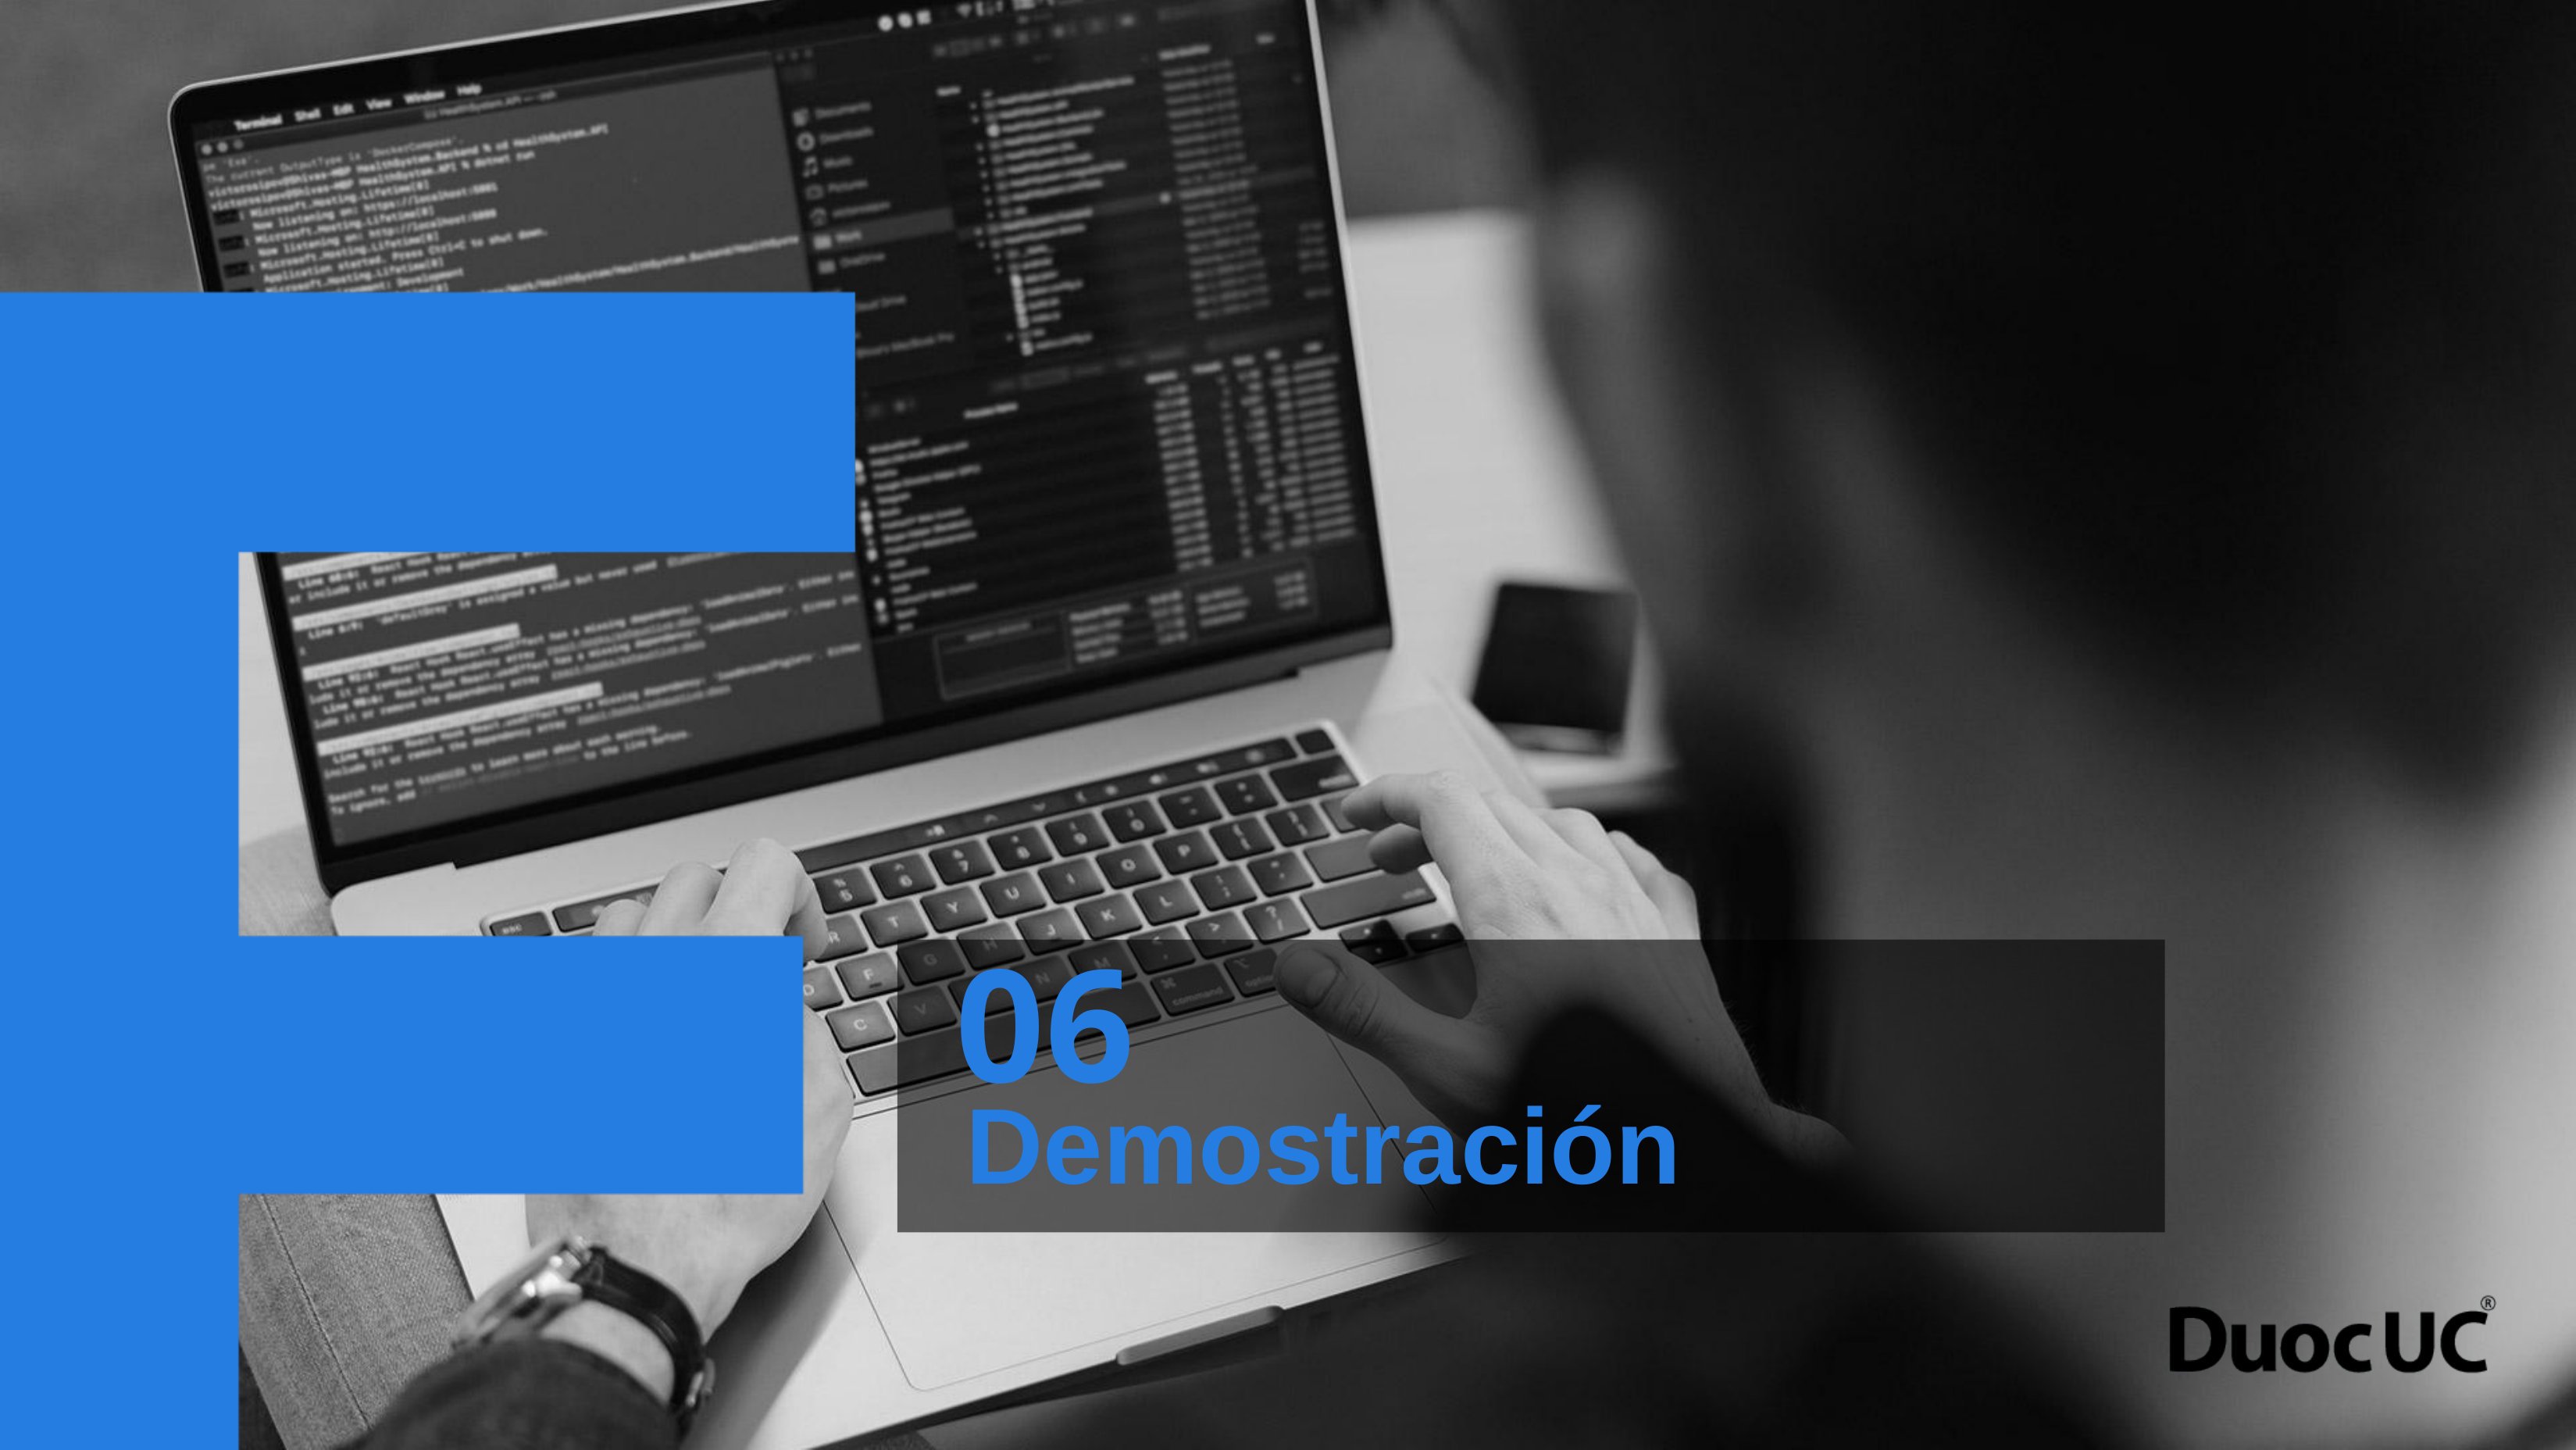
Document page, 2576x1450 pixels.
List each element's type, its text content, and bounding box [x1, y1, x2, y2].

picture [0, 0, 2576, 1450]
title Demostración [965, 1076, 2122, 1319]
text_box 06 [955, 926, 1201, 1114]
